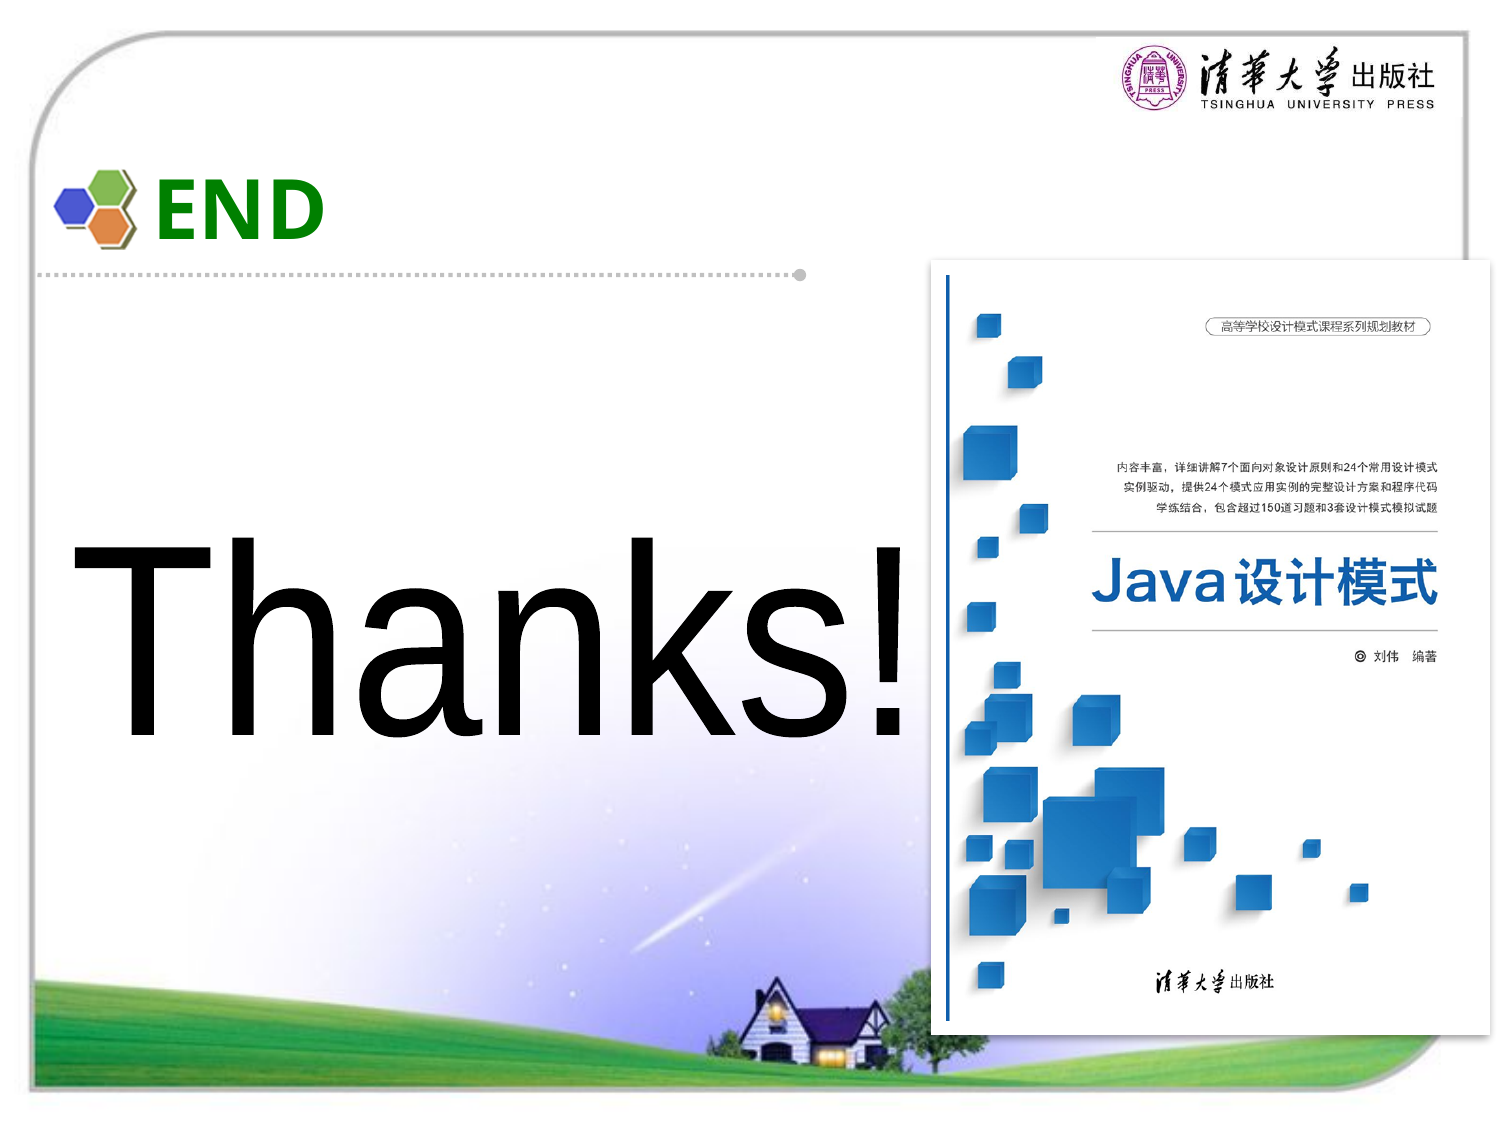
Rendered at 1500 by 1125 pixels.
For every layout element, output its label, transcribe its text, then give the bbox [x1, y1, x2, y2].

title END [137, 149, 888, 263]
picture [0, 0, 1500, 1125]
